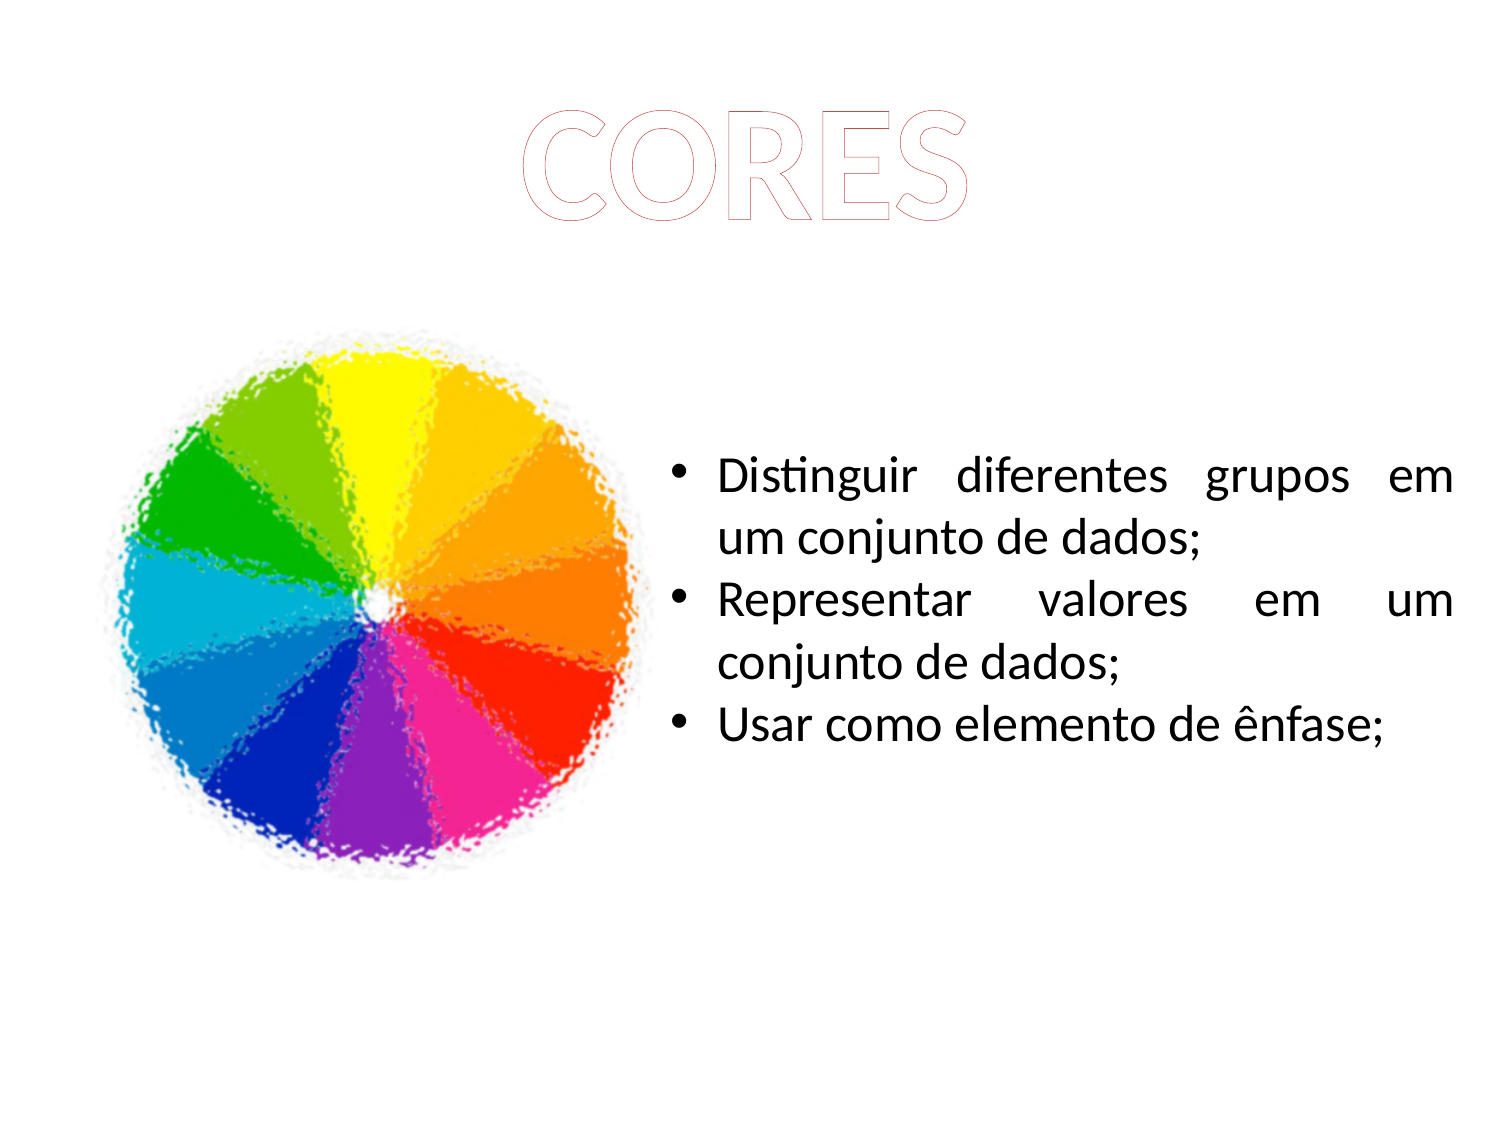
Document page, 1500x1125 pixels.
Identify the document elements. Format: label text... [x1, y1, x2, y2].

text_box Distinguir diferentes grupos em um conjunto de dados; Representar valores em um conjunto de dados; Usar como elemento de ênfase; [752, 432, 1471, 823]
text_box CORES [504, 45, 988, 261]
picture [6, 326, 748, 882]
